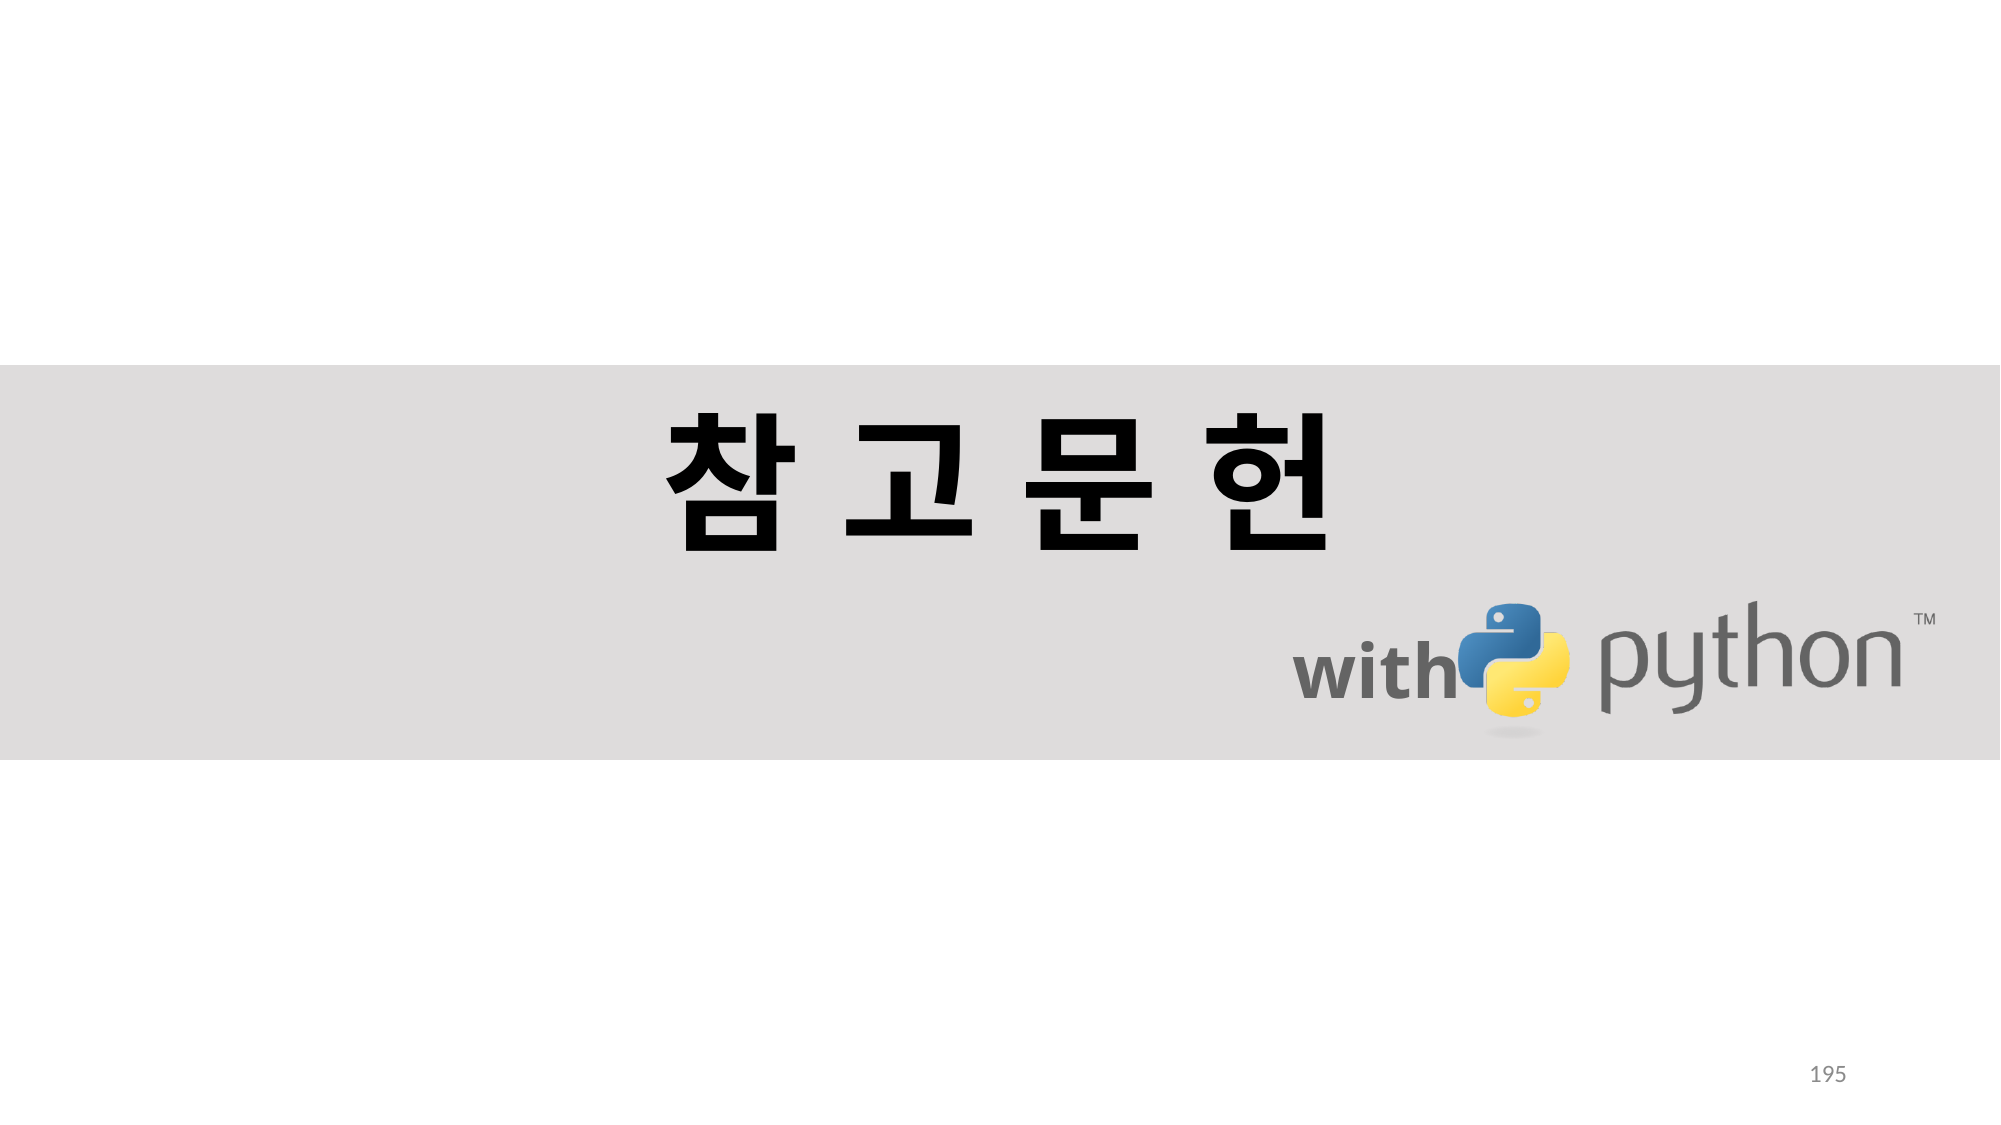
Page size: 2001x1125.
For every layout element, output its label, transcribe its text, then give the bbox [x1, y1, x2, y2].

text_box 참 고 문 헌 [646, 382, 1354, 578]
slide_number 195 [1412, 1042, 1863, 1103]
text_box with [1277, 616, 1452, 721]
picture [1452, 597, 1940, 742]
text_box [0, 364, 2000, 761]
